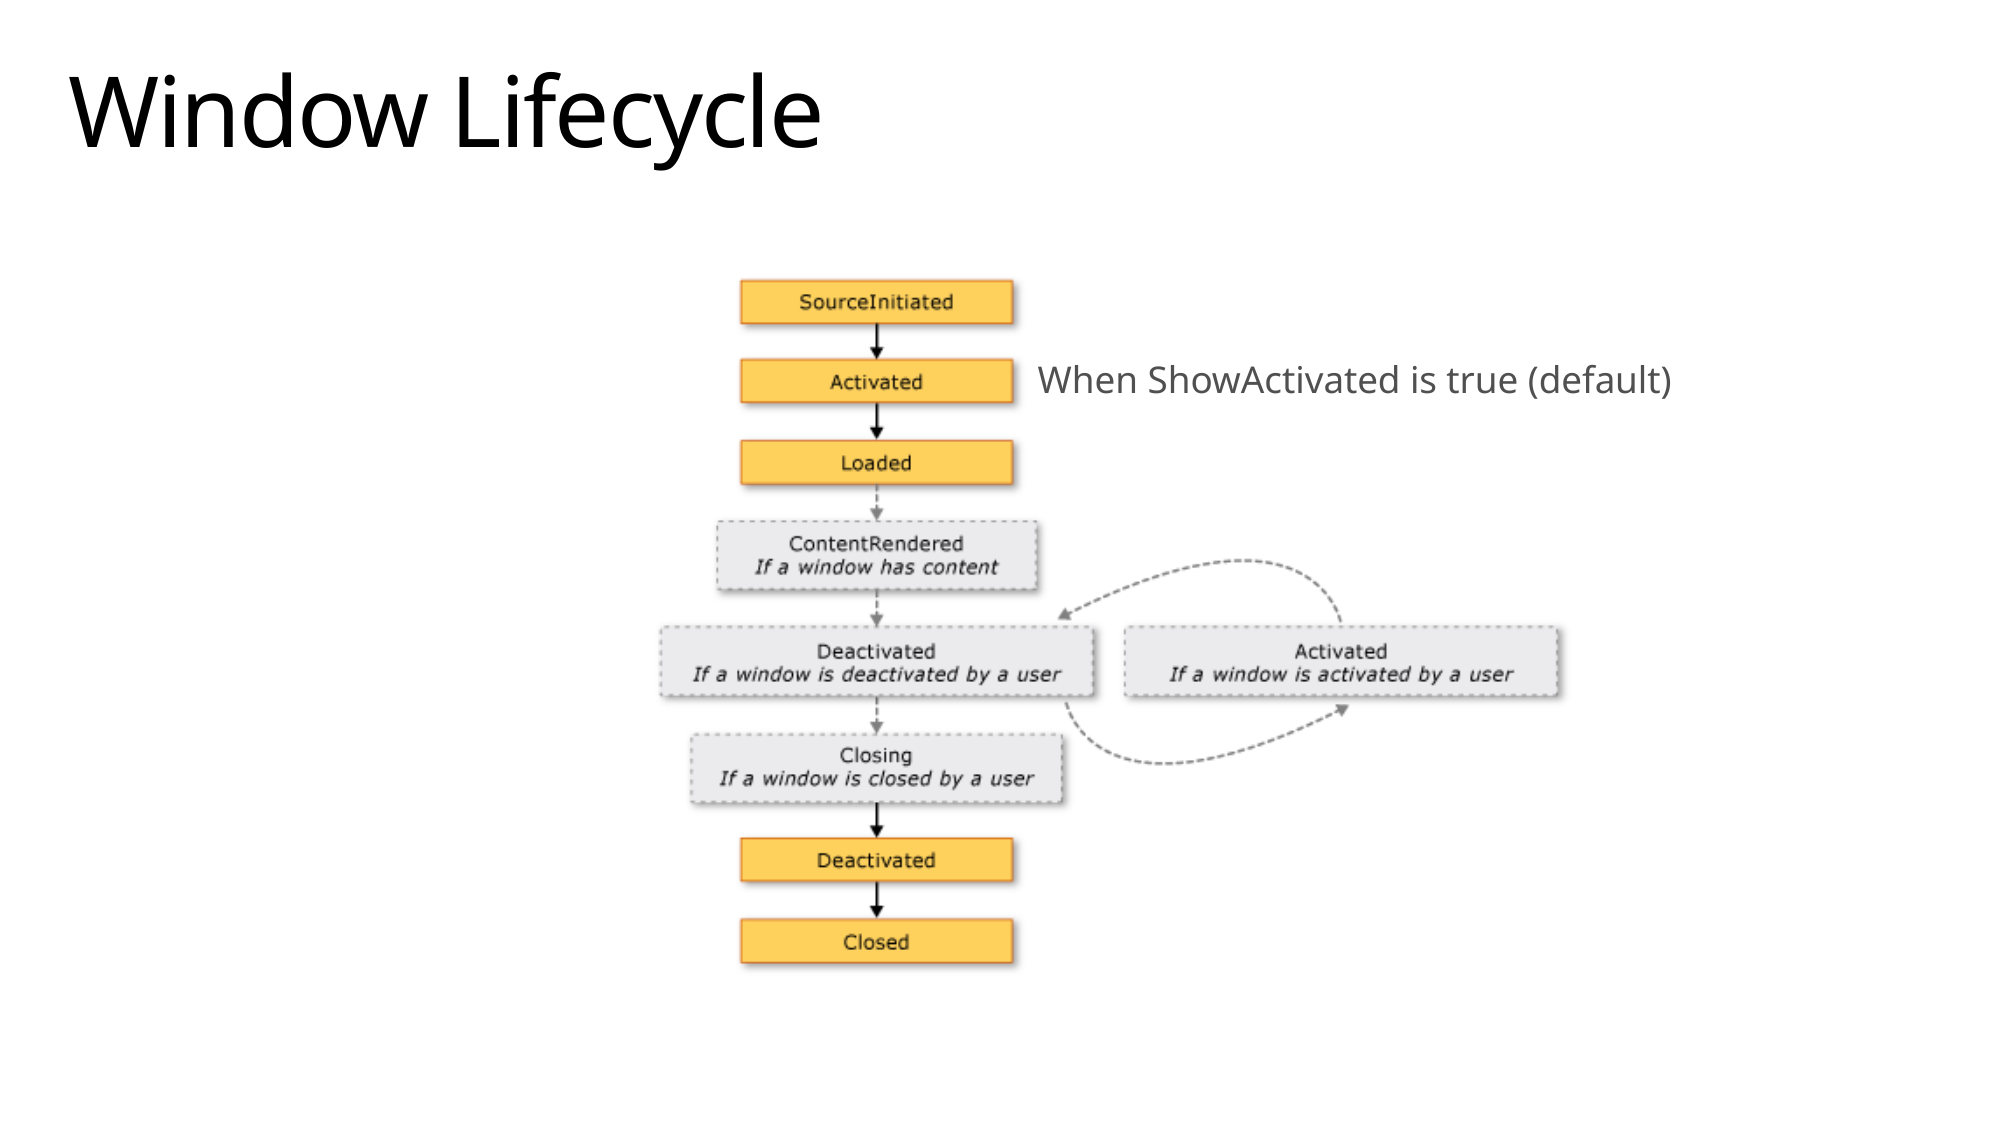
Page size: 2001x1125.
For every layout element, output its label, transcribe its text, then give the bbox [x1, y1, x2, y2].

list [652, 272, 1575, 978]
text_box When ShowActivated is true (default) [1575, 342, 1702, 422]
title Window Lifecycle [44, 47, 1957, 196]
